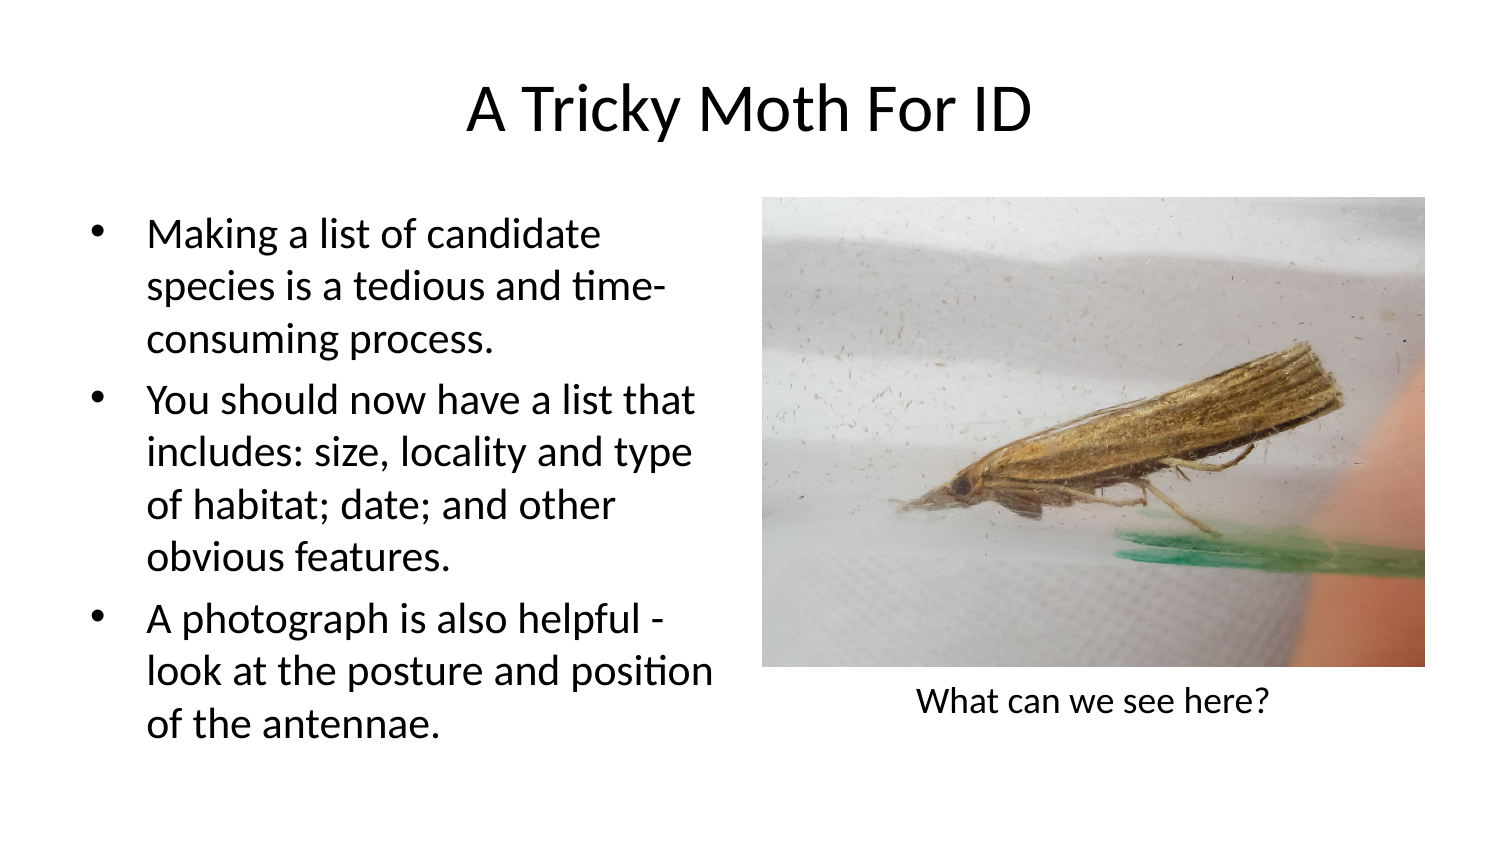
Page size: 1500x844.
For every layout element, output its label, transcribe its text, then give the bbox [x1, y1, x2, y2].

title A Tricky Moth For ID [75, 33, 1425, 175]
picture [762, 197, 1426, 667]
list Making a list of candidate species is a tedious and time-consuming process. You should now have a list that includes: size, locality and type of habitat; date; and other obvious features. A photograph is also helpful - look at the posture and position of the antennae. [75, 196, 738, 754]
text_box What can we see here? [762, 673, 1425, 753]
